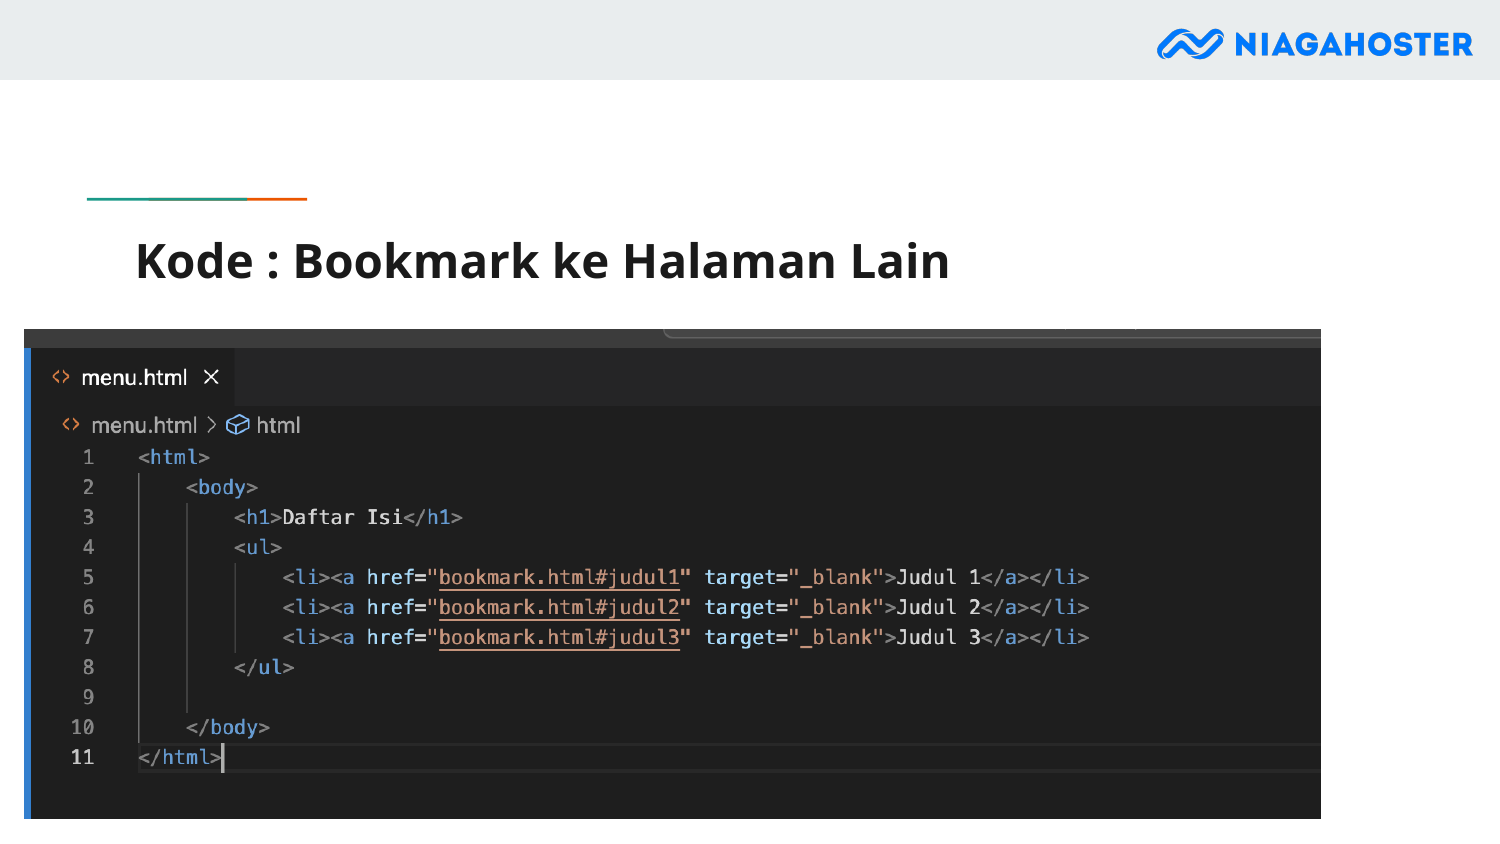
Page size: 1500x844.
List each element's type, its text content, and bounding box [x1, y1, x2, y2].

picture [1130, 0, 1500, 89]
picture [24, 328, 1321, 819]
title Kode : Bookmark ke Halaman Lain [119, 216, 1381, 305]
